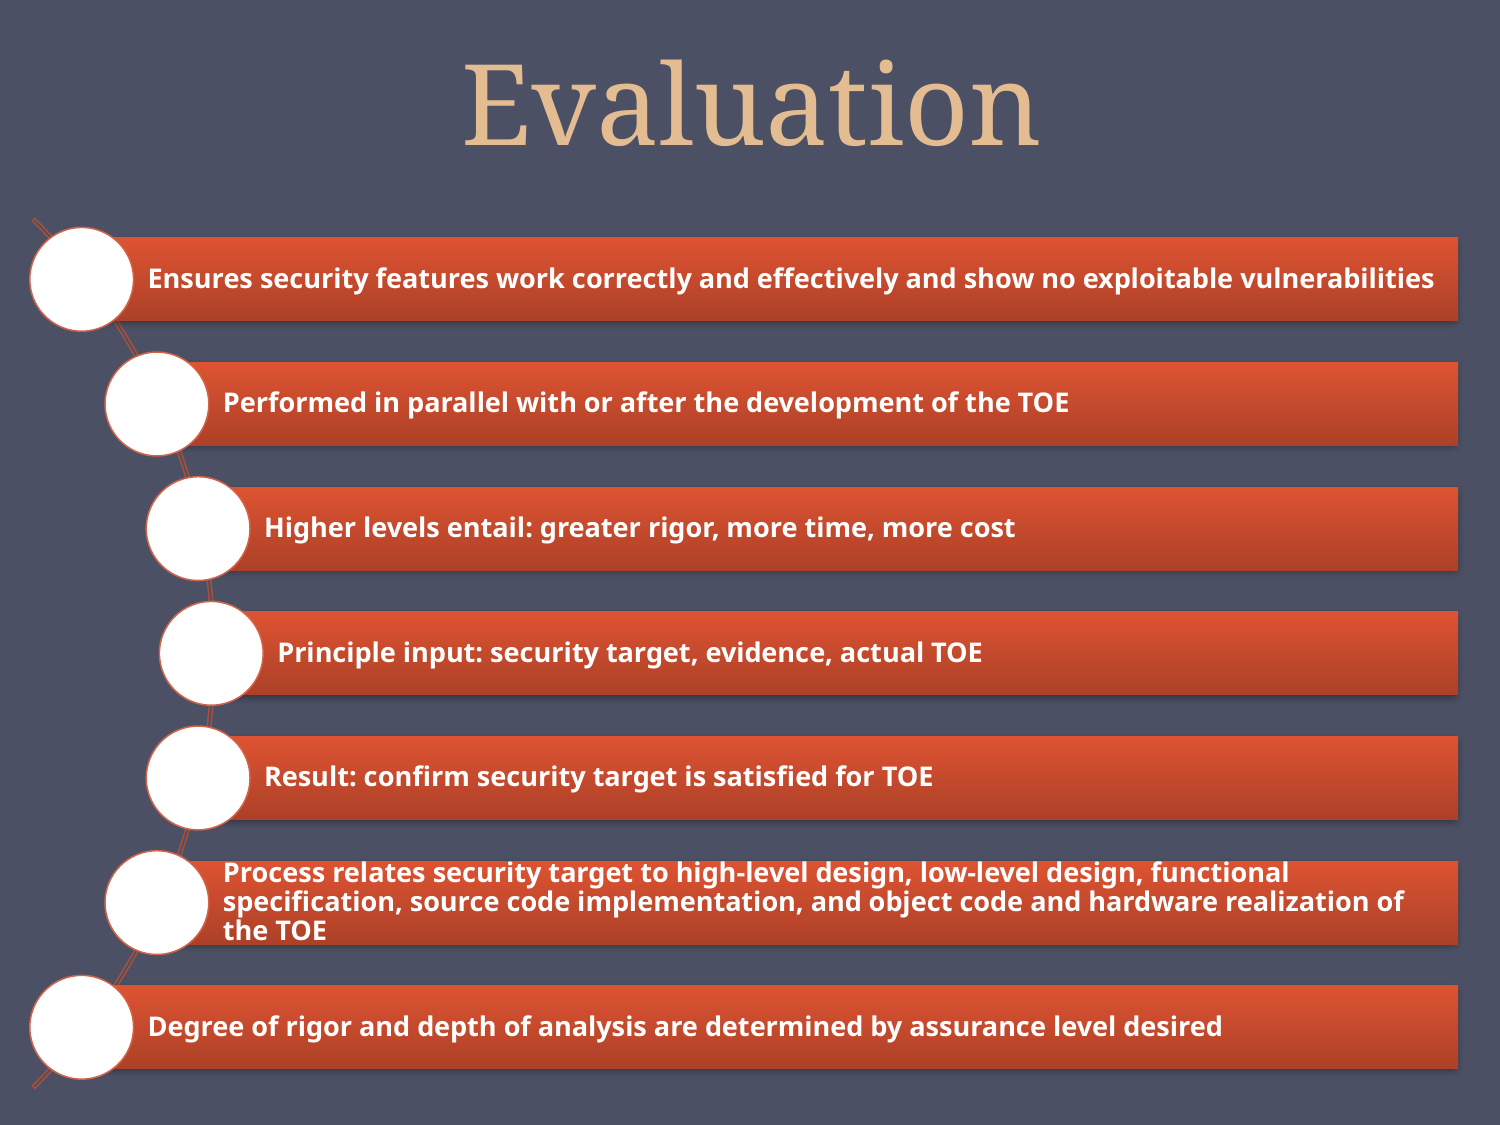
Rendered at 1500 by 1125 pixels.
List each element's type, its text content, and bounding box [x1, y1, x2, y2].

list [17, 196, 1471, 1111]
title Evaluation [76, 0, 1427, 176]
